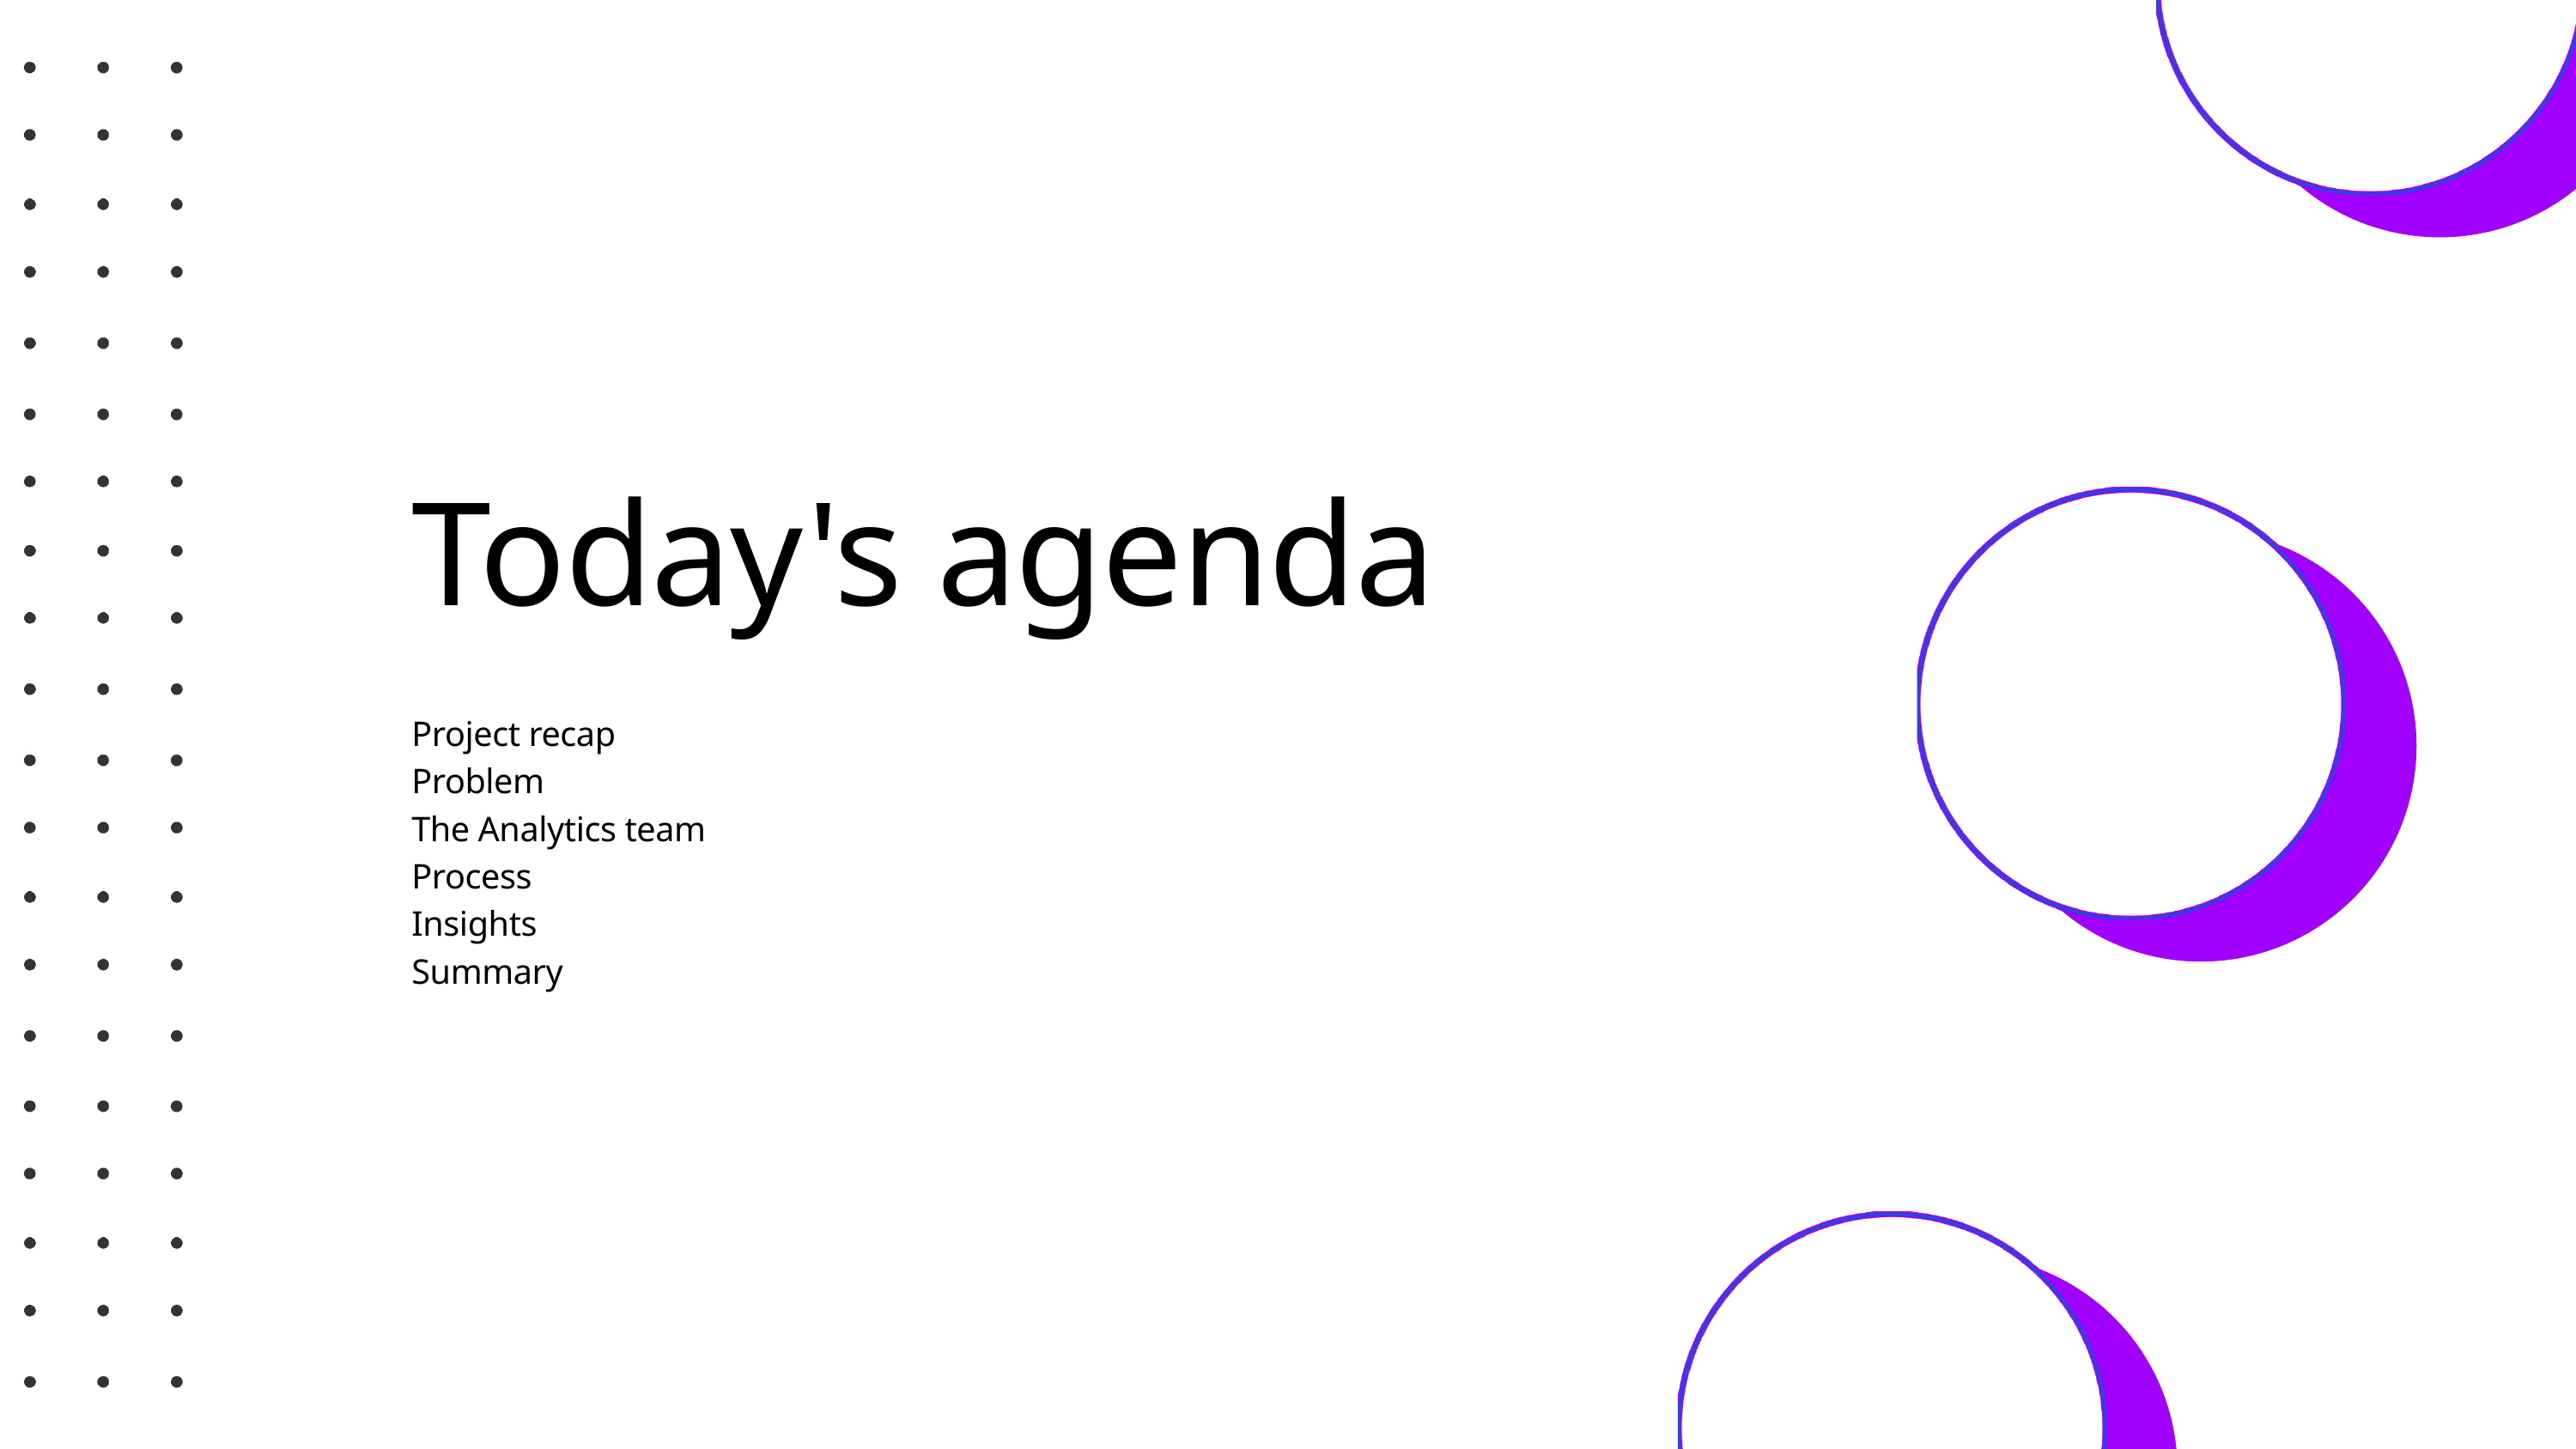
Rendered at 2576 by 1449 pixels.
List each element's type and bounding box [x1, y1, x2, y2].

text_box [1917, 487, 2417, 962]
text_box [411, 462, 1634, 993]
text_box [0, 57, 187, 1392]
text_box [1677, 1210, 2178, 1449]
text_box [2155, 0, 2576, 238]
